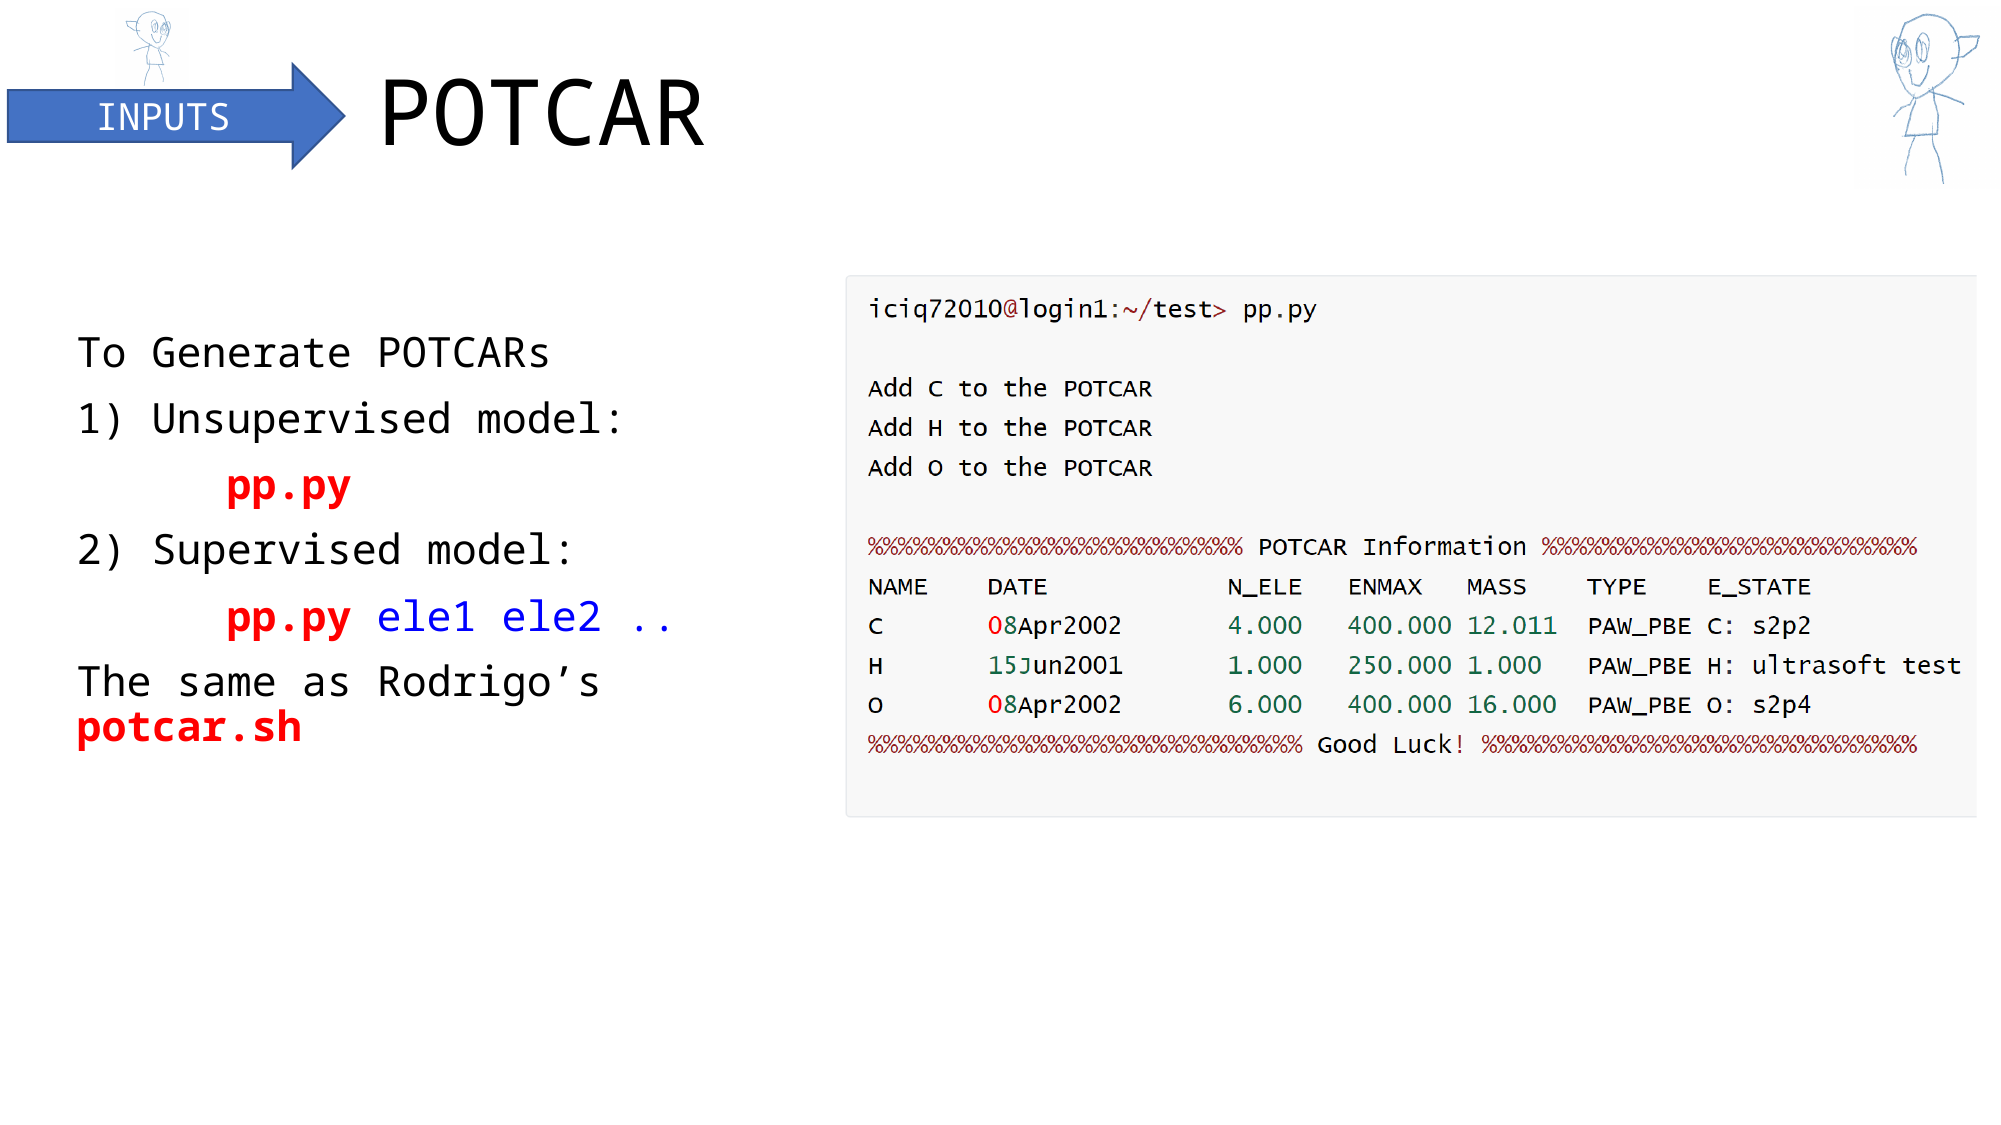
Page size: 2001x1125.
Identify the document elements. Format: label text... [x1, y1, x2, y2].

picture [840, 257, 1977, 818]
text_box To Generate POTCARs Unsupervised model: pp.py 2) Supervised model: pp.py ele1 ele2 .. The same as Rodrigo’s potcar.sh [61, 323, 841, 885]
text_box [7, 7, 2000, 225]
picture [1854, 6, 2000, 189]
